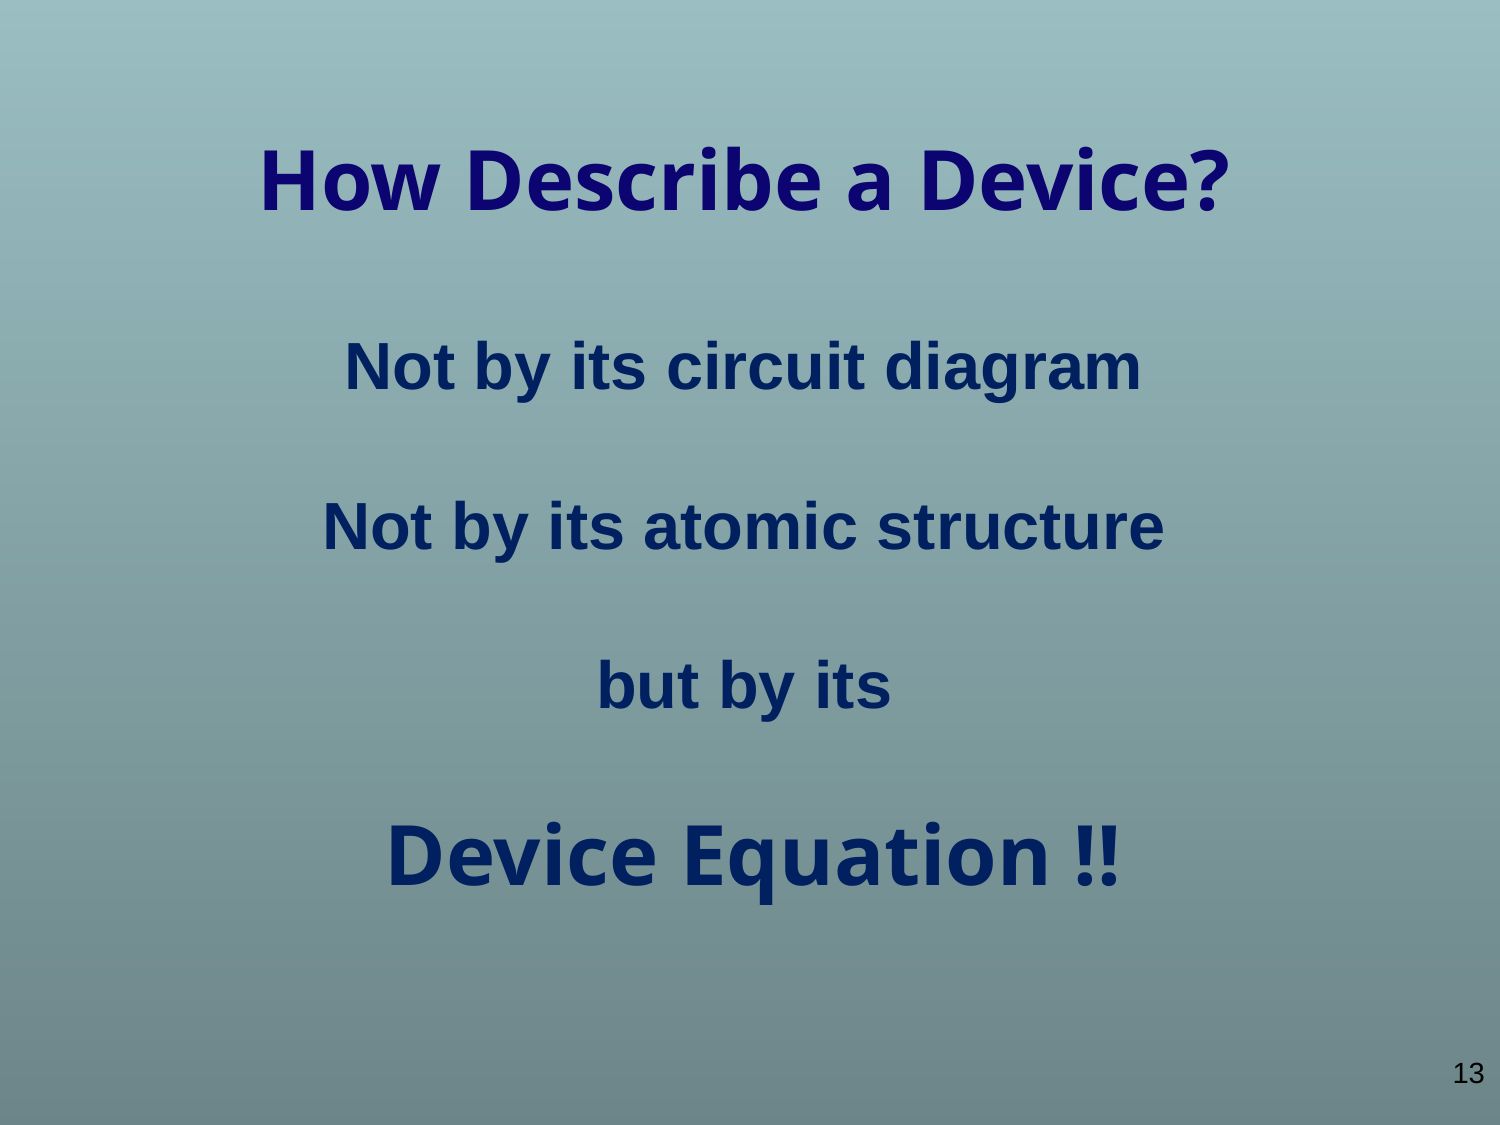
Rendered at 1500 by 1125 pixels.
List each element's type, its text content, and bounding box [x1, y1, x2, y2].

slide_number 13 [1149, 1046, 1500, 1125]
text_box Not by its circuit diagram Not by its atomic structure but by its Device Equation !! [307, 315, 1182, 910]
text_box How Describe a Device? [94, 119, 1394, 285]
